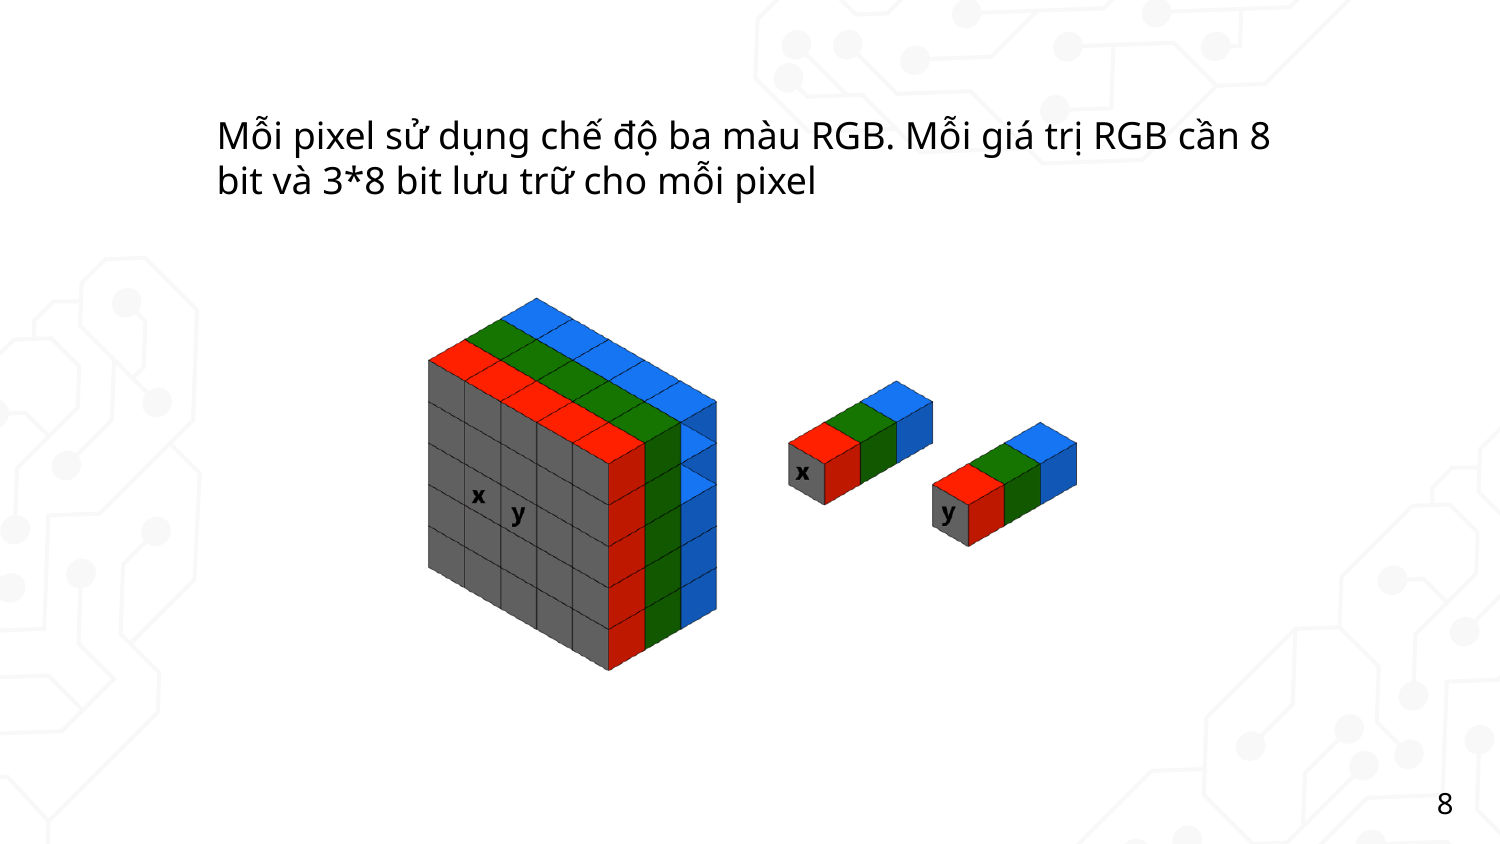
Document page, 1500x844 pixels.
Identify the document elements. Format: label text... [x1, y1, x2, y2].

text_box 8 [1422, 778, 1479, 828]
picture [390, 287, 1110, 680]
text_box Mỗi pixel sử dụng chế độ ba màu RGB. Mỗi giá trị RGB cần 8 bit và 3*8 bit lưu trữ cho mỗi pixel [201, 104, 1299, 210]
